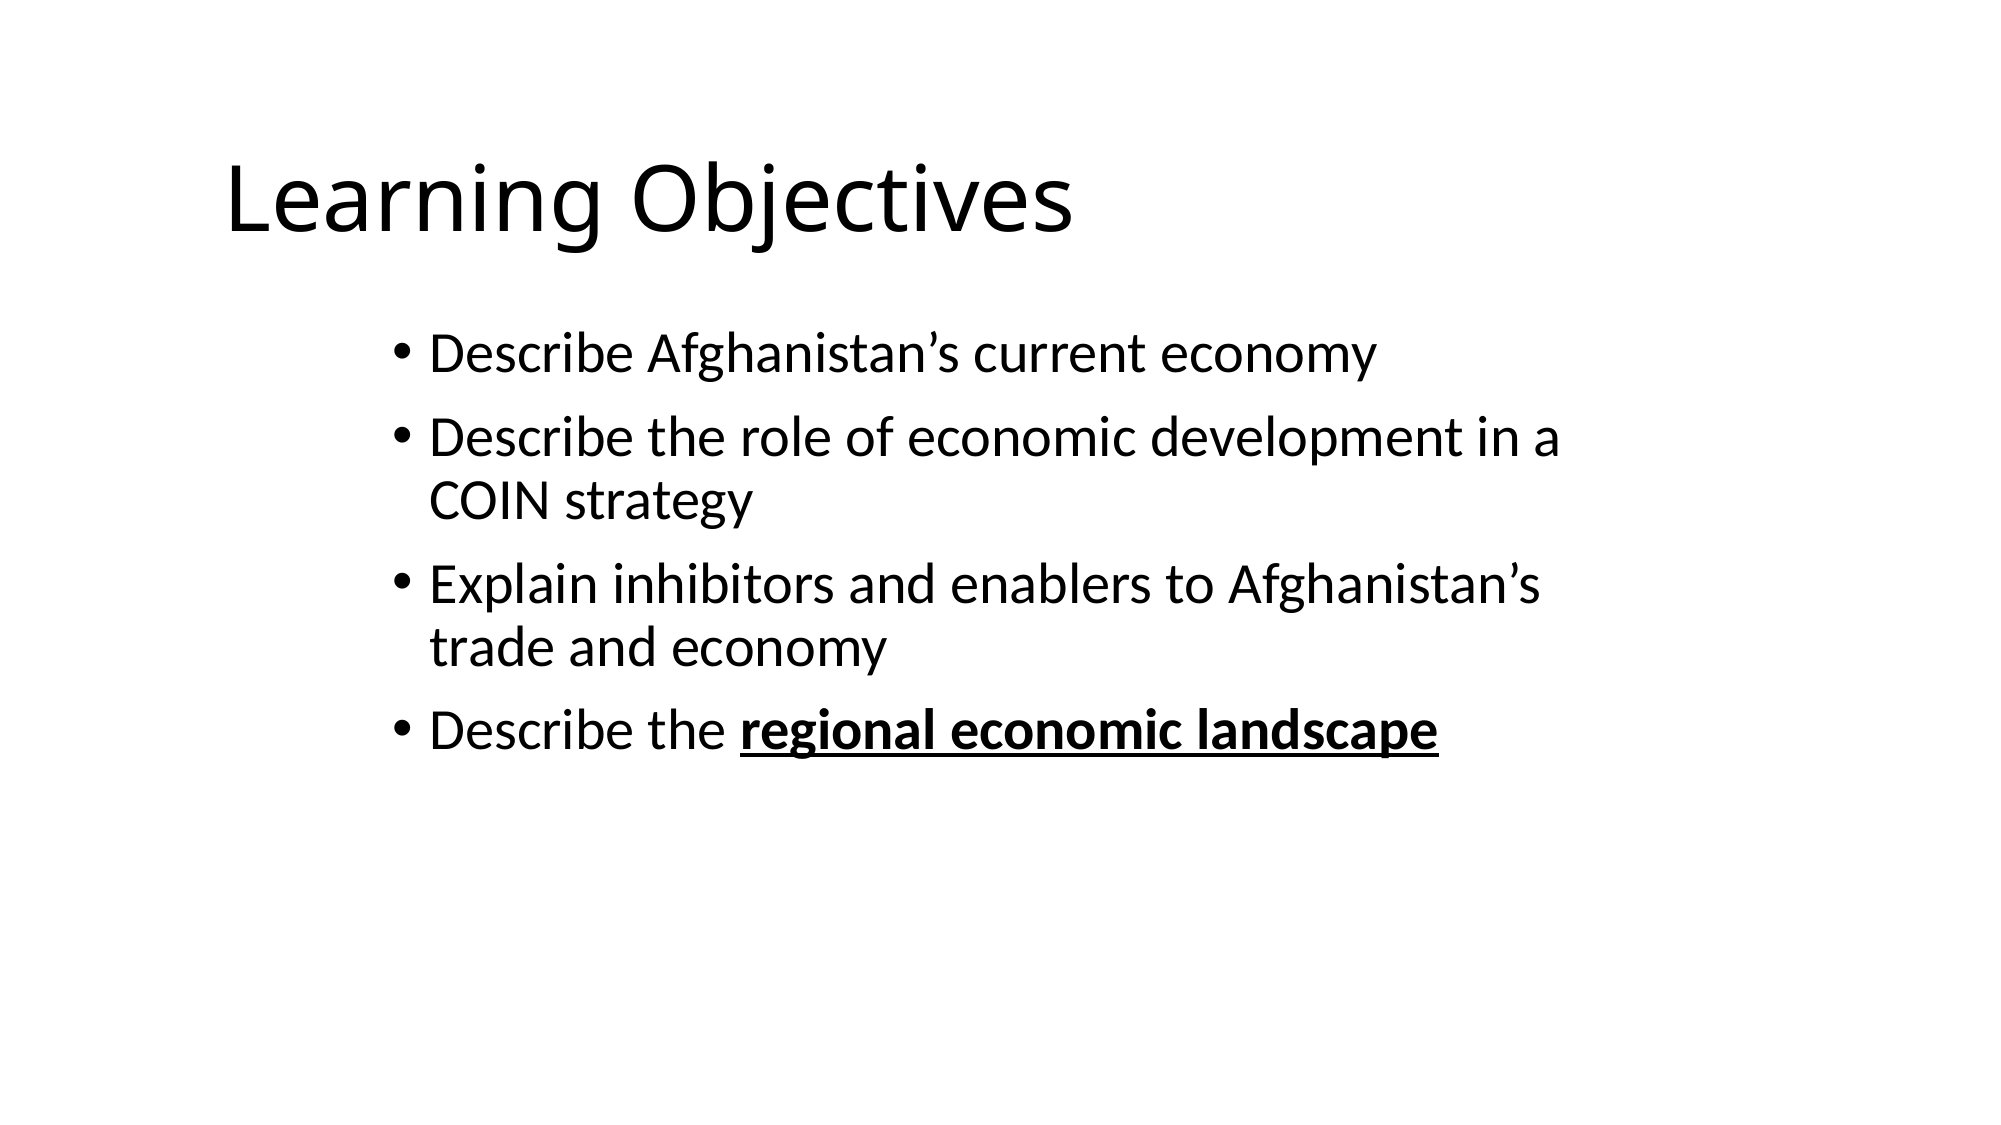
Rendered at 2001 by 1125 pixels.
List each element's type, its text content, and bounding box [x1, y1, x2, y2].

text_box Describe Afghanistan’s current economy Describe the role of economic development in a COIN strategy Explain inhibitors and enablers to Afghanistan’s trade and economy Describe the regional economic landscape [377, 314, 1603, 1086]
text_box Learning Objectives [208, 145, 1324, 186]
